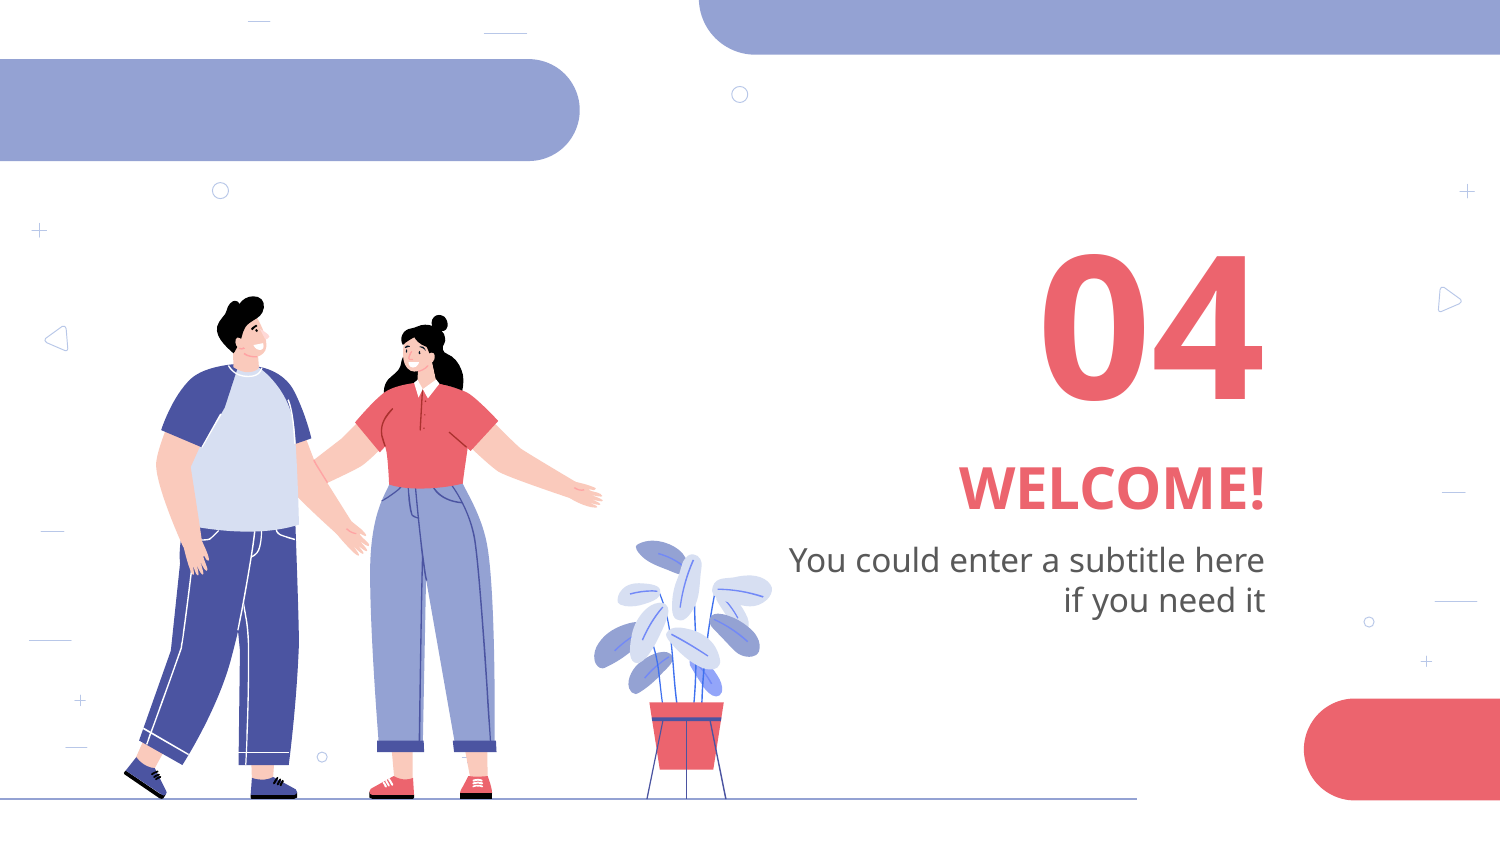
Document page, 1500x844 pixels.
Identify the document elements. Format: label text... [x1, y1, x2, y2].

title WELCOME! [779, 415, 1282, 523]
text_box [123, 296, 773, 800]
subtitle You could enter a subtitle here if you need it [779, 523, 1282, 616]
title 04 [968, 244, 1282, 396]
